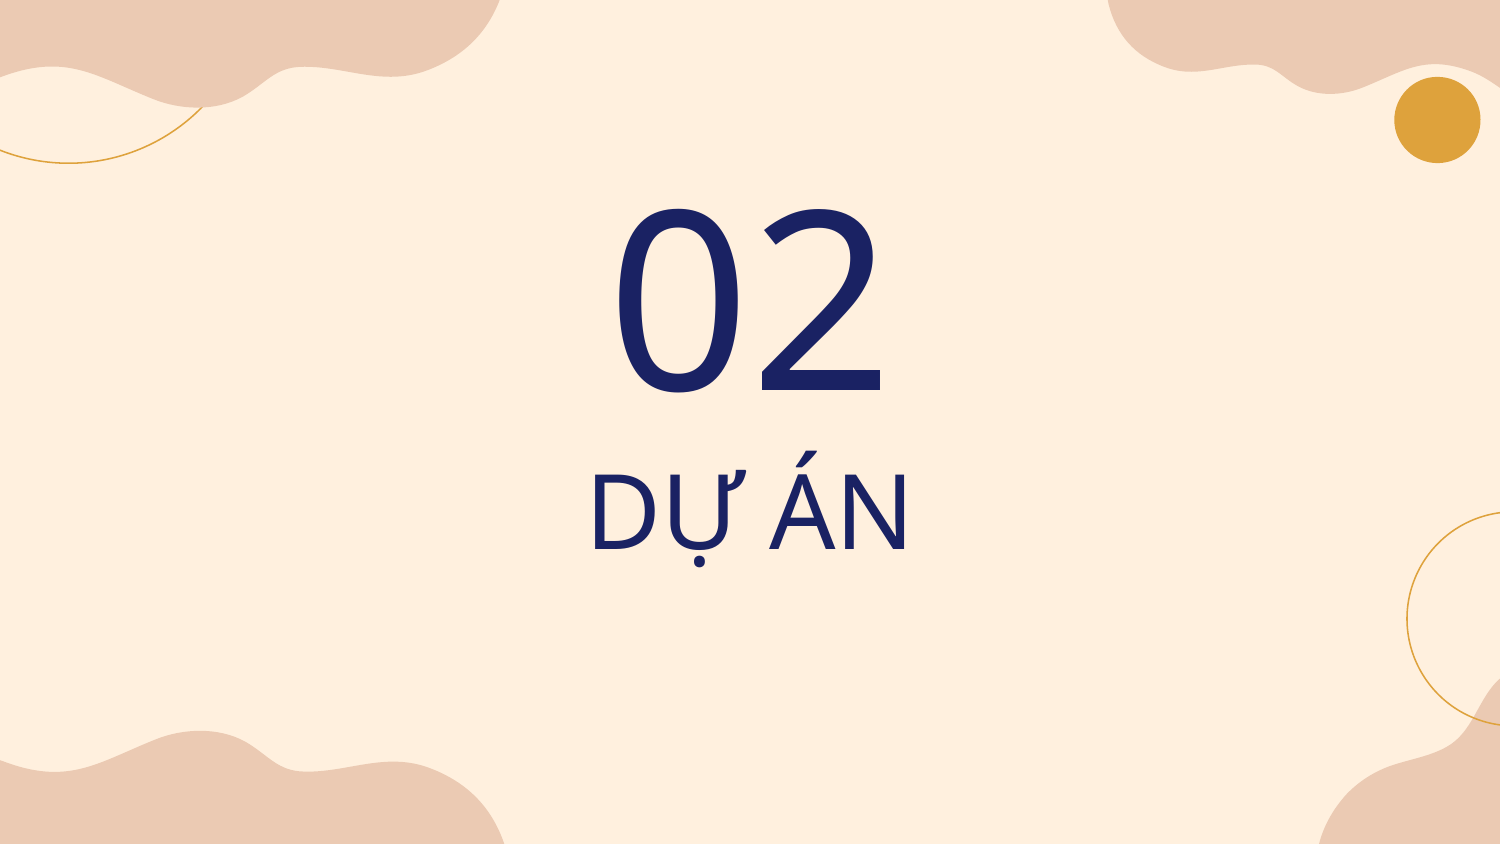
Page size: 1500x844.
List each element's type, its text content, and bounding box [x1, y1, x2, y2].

title DỰ ÁN [293, 455, 1207, 561]
title 02 [378, 181, 1122, 455]
